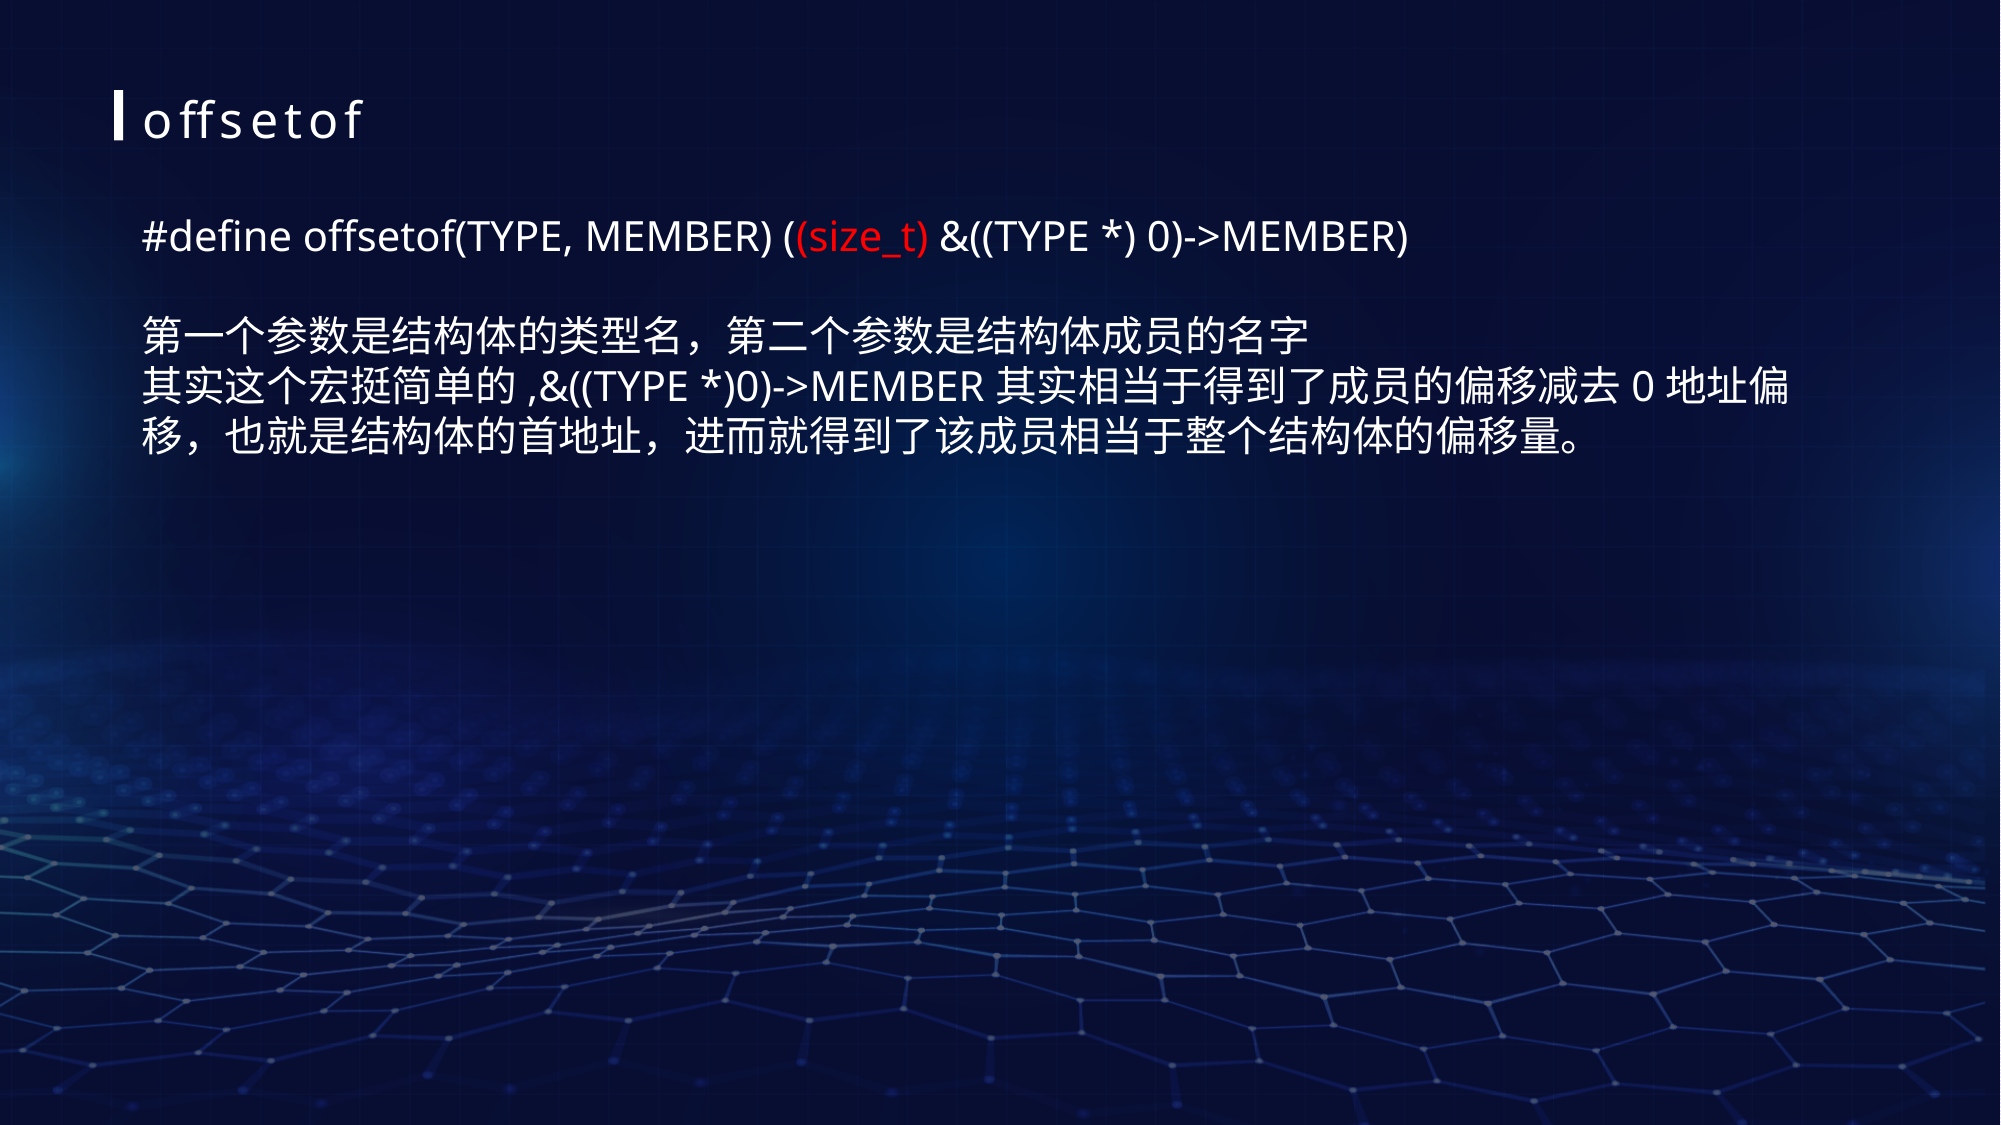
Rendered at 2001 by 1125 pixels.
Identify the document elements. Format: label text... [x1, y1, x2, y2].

picture [0, 0, 2000, 1125]
list offsetof [142, 88, 1331, 149]
text_box #define offsetof(TYPE, MEMBER) ((size_t) &((TYPE *) 0)->MEMBER) 第一个参数是结构体的类型名，第二个参数是结构体成员的名字 其实这个宏挺简单的,&((TYPE *)0)->MEMBER其实相当于得到了成员的偏移减去0地址偏移，也就是结构体的首地址，进而就得到了该成员相当于整个结构体的偏移量。 [141, 209, 1828, 460]
